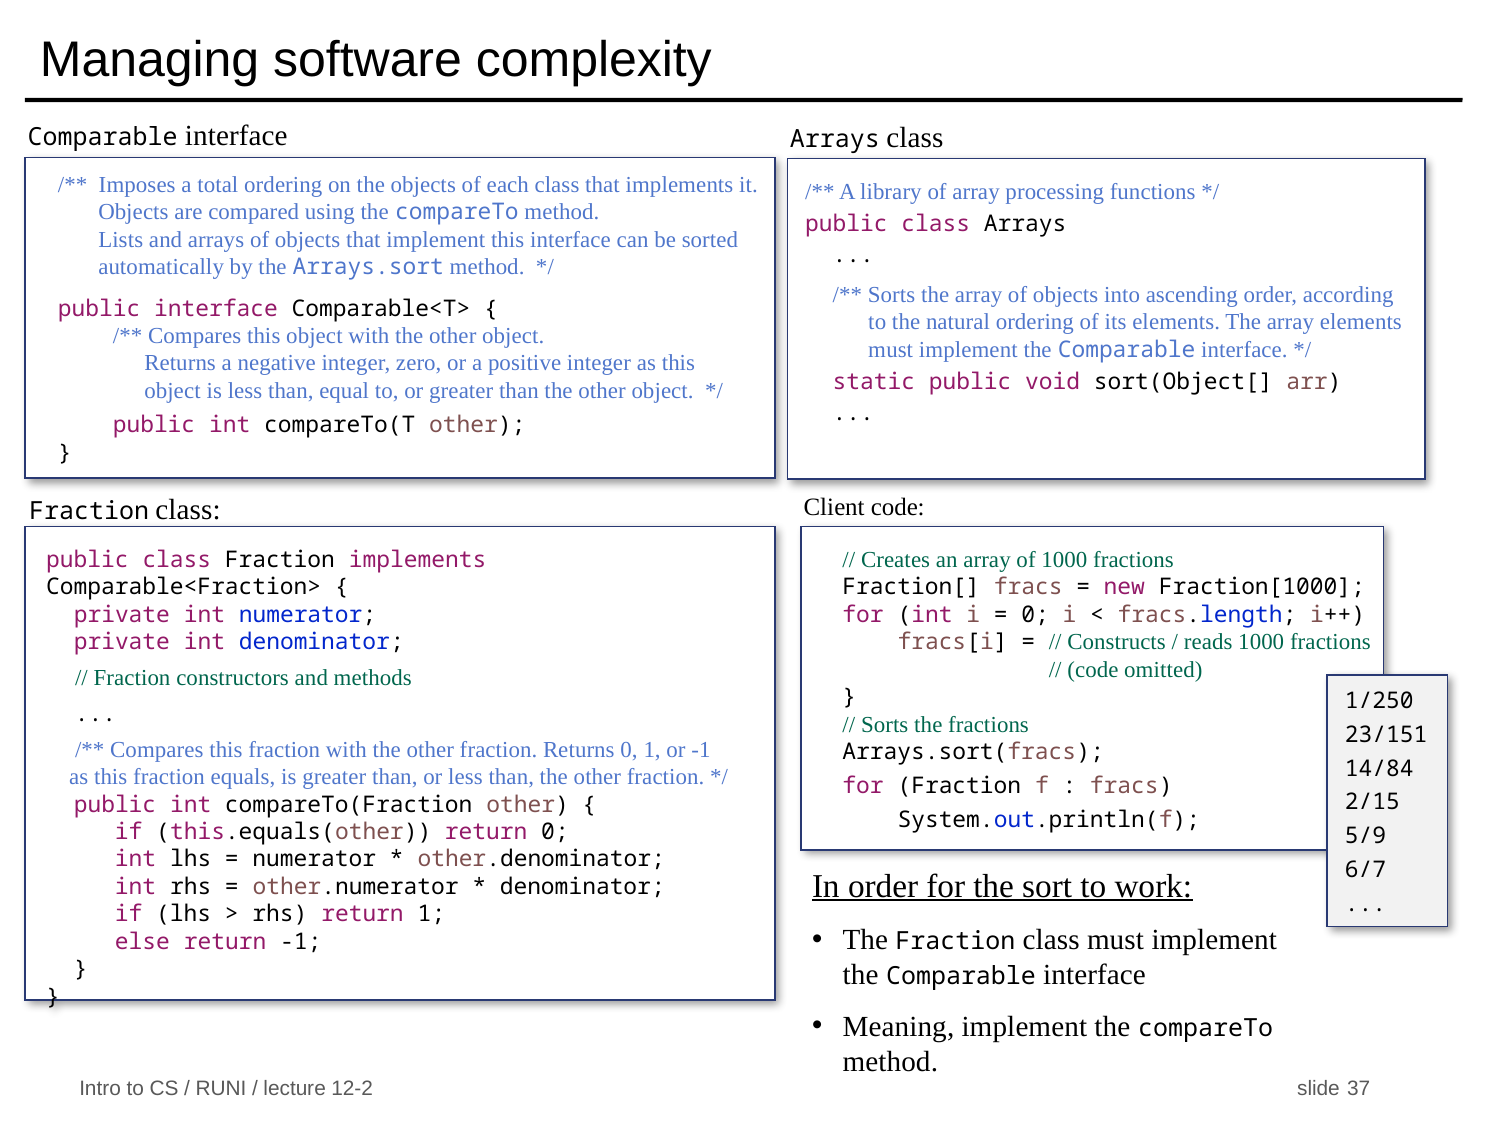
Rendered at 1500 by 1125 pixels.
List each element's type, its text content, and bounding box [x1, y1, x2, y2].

text_box public class Fraction implements Comparable<Fraction> { private int numerator; private int denominator; // Fraction constructors and methods ... /** Compares this fraction with the other fraction. Returns 0, 1, or -1 as this fraction equals, is greater than, or less than, the other fraction. */ public int compareTo(Fraction other) { if (this.equals(other)) return 0; int lhs = numerator * other.denominator; int rhs = other.numerator * denominator; if (lhs > rhs) return 1; else return -1; } } [24, 526, 775, 1000]
text_box Comparable interface [12, 108, 950, 158]
text_box Arrays class [774, 110, 1338, 160]
text_box 1/250 23/151 14/84 2/15 5/9 6/7 ... [1327, 674, 1448, 927]
text_box In order for the sort to work: The Fraction class must implement the Comparable interface Meaning, implement the compareTo method. [796, 856, 1384, 1109]
text_box Fraction class: [14, 482, 238, 532]
title Managing software complexity [24, 12, 1463, 100]
text_box /** A library of array processing functions */ public class Arrays ... /** Sorts the array of objects into ascending order, according to the natural ordering of its elements. The array elements must implement the Comparable interface. */ static public void sort(Object[] arr) ... [787, 158, 1425, 480]
text_box Client code: [788, 486, 1012, 532]
text_box /** Imposes a total ordering on the objects of each class that implements it. Objects are compared using the compareTo method. Lists and arrays of objects that implement this interface can be sorted automatically by the Arrays.sort method. */ public interface Comparable<T> { /** Compares this object with the other object. Returns a negative integer, zero, or a positive integer as this object is less than, equal to, or greater than the other object. */ public int compareTo(T other); } [24, 158, 775, 478]
text_box // Creates an array of 1000 fractions Fraction[] fracs = new Fraction[1000]; for (int i = 0; i < fracs.length; i++) fracs[i] = // Constructs / reads 1000 fractions // (code omitted) } // Sorts the fractions Arrays.sort(fracs); for (Fraction f : fracs) System.out.println(f); [801, 526, 1384, 850]
